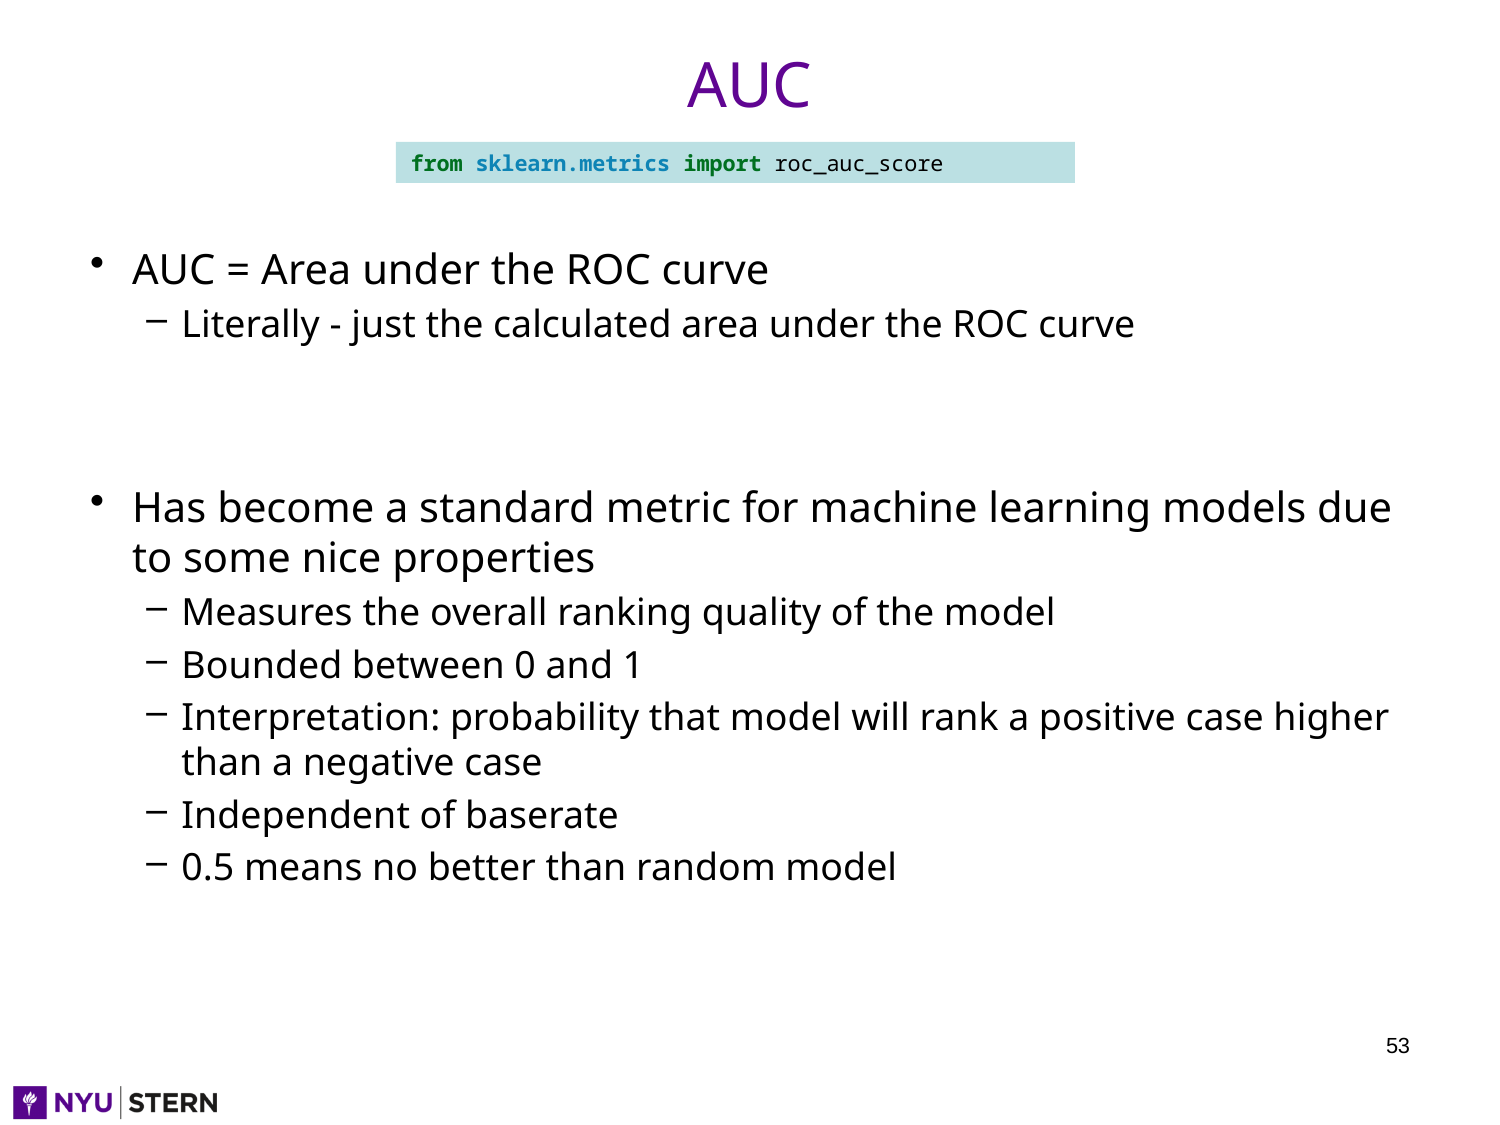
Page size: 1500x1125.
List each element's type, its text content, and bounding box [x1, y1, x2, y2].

text_box from sklearn.metrics import roc_auc_score [395, 141, 1075, 183]
list AUC = Area under the ROC curve Literally - just the calculated area under the ROC curve Has become a standard metric for machine learning models due to some nice properties Measures the overall ranking quality of the model Bounded between 0 and 1 Interpretation: probability that model will rank a positive case higher than a negative case Independent of baserate 0.5 means no better than random model [75, 235, 1425, 1025]
title AUC [75, 22, 1425, 142]
picture [0, 1038, 230, 1125]
slide_number 53 [1074, 1024, 1426, 1103]
